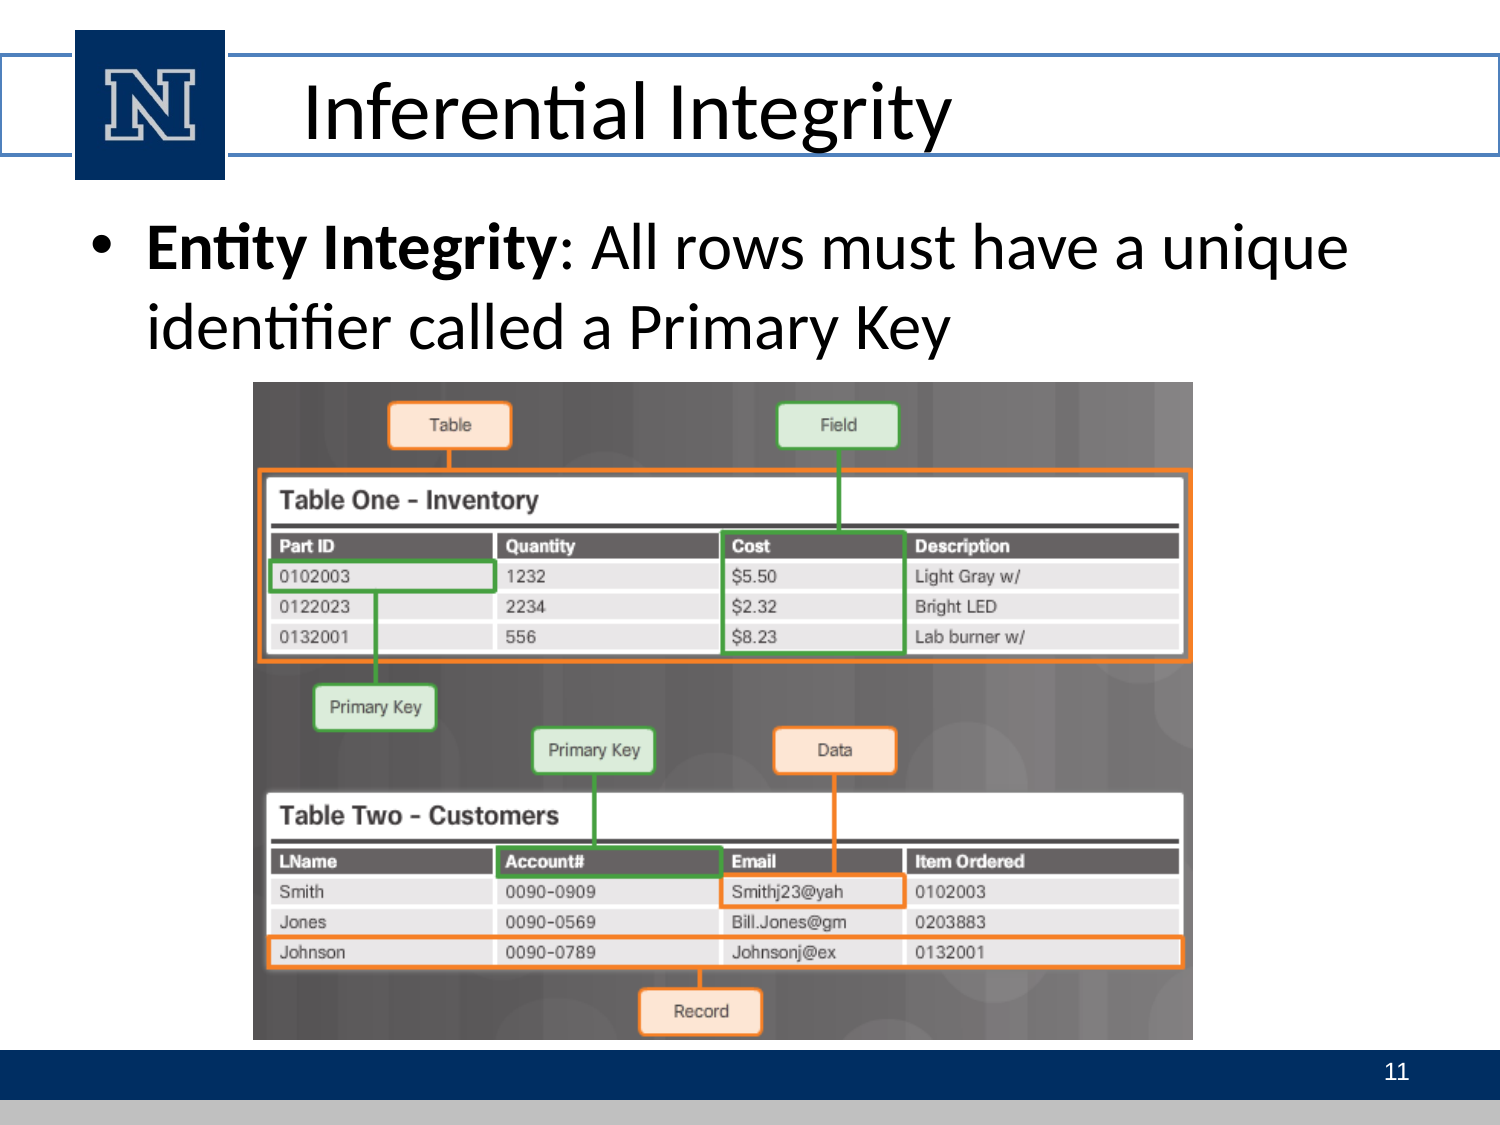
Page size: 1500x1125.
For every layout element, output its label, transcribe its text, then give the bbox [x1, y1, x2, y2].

title Inferential Integrity [287, 12, 1475, 200]
picture [253, 382, 1194, 1041]
picture [75, 30, 225, 180]
slide_number 11 [1074, 1040, 1425, 1100]
list Entity Integrity: All rows must have a unique identifier called a Primary Key [75, 195, 1425, 988]
